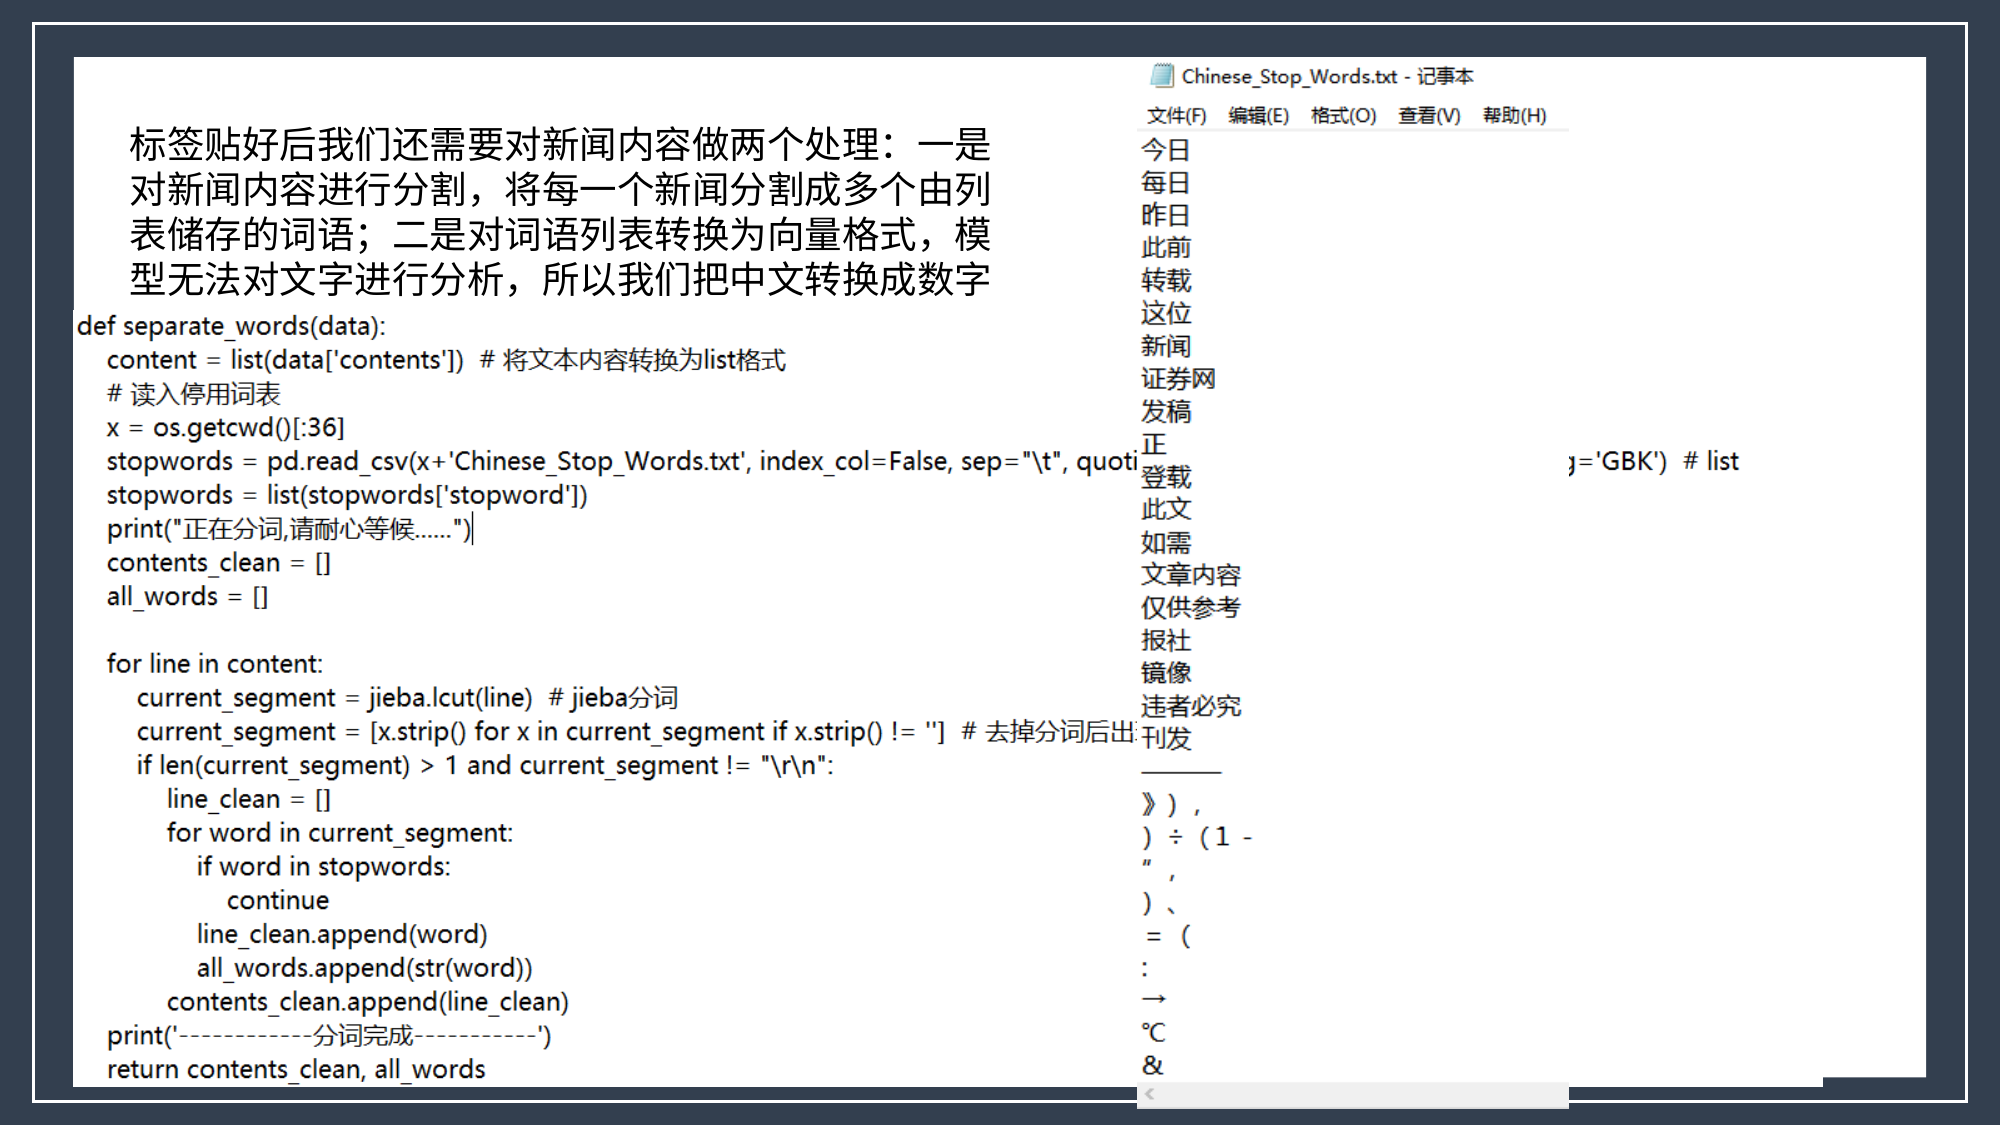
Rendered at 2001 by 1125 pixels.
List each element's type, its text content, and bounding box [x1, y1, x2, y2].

text_box 标签贴好后我们还需要对新闻内容做两个处理：一是对新闻内容进行分割，将每一个新闻分割成多个由列表储存的词语；二是对词语列表转换为向量格式，模型无法对文字进行分析，所以我们把中文转换成数字 [115, 113, 1043, 309]
text_box [32, 23, 1968, 1102]
picture [73, 57, 1823, 1109]
text_box [73, 56, 1927, 1078]
